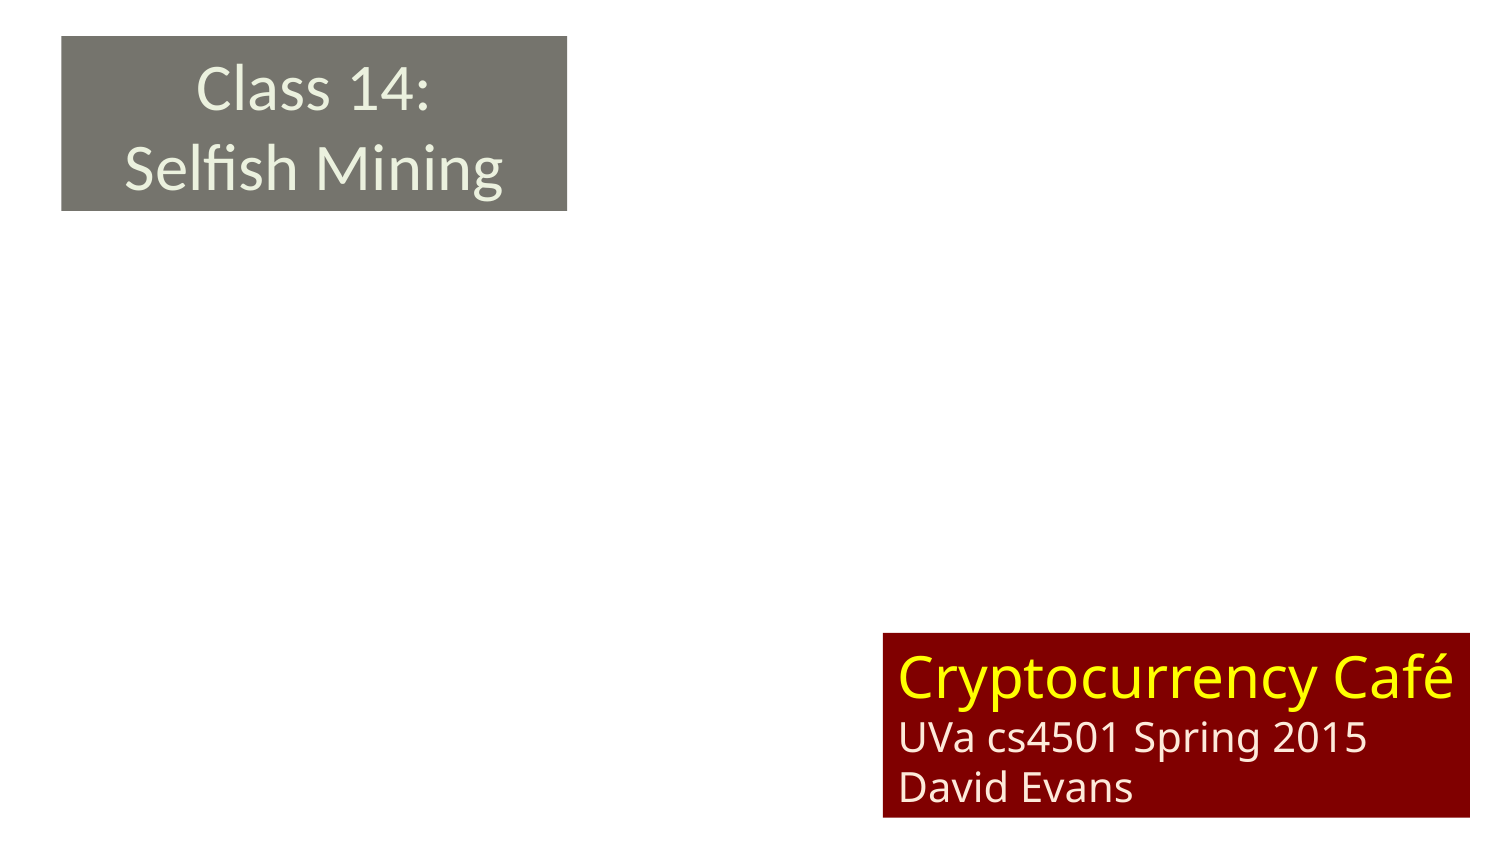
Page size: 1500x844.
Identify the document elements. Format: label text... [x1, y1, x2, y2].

text_box Class 14: Selfish Mining [61, 36, 568, 211]
text_box Cryptocurrency Café UVa cs4501 Spring 2015 David Evans [882, 632, 1470, 818]
